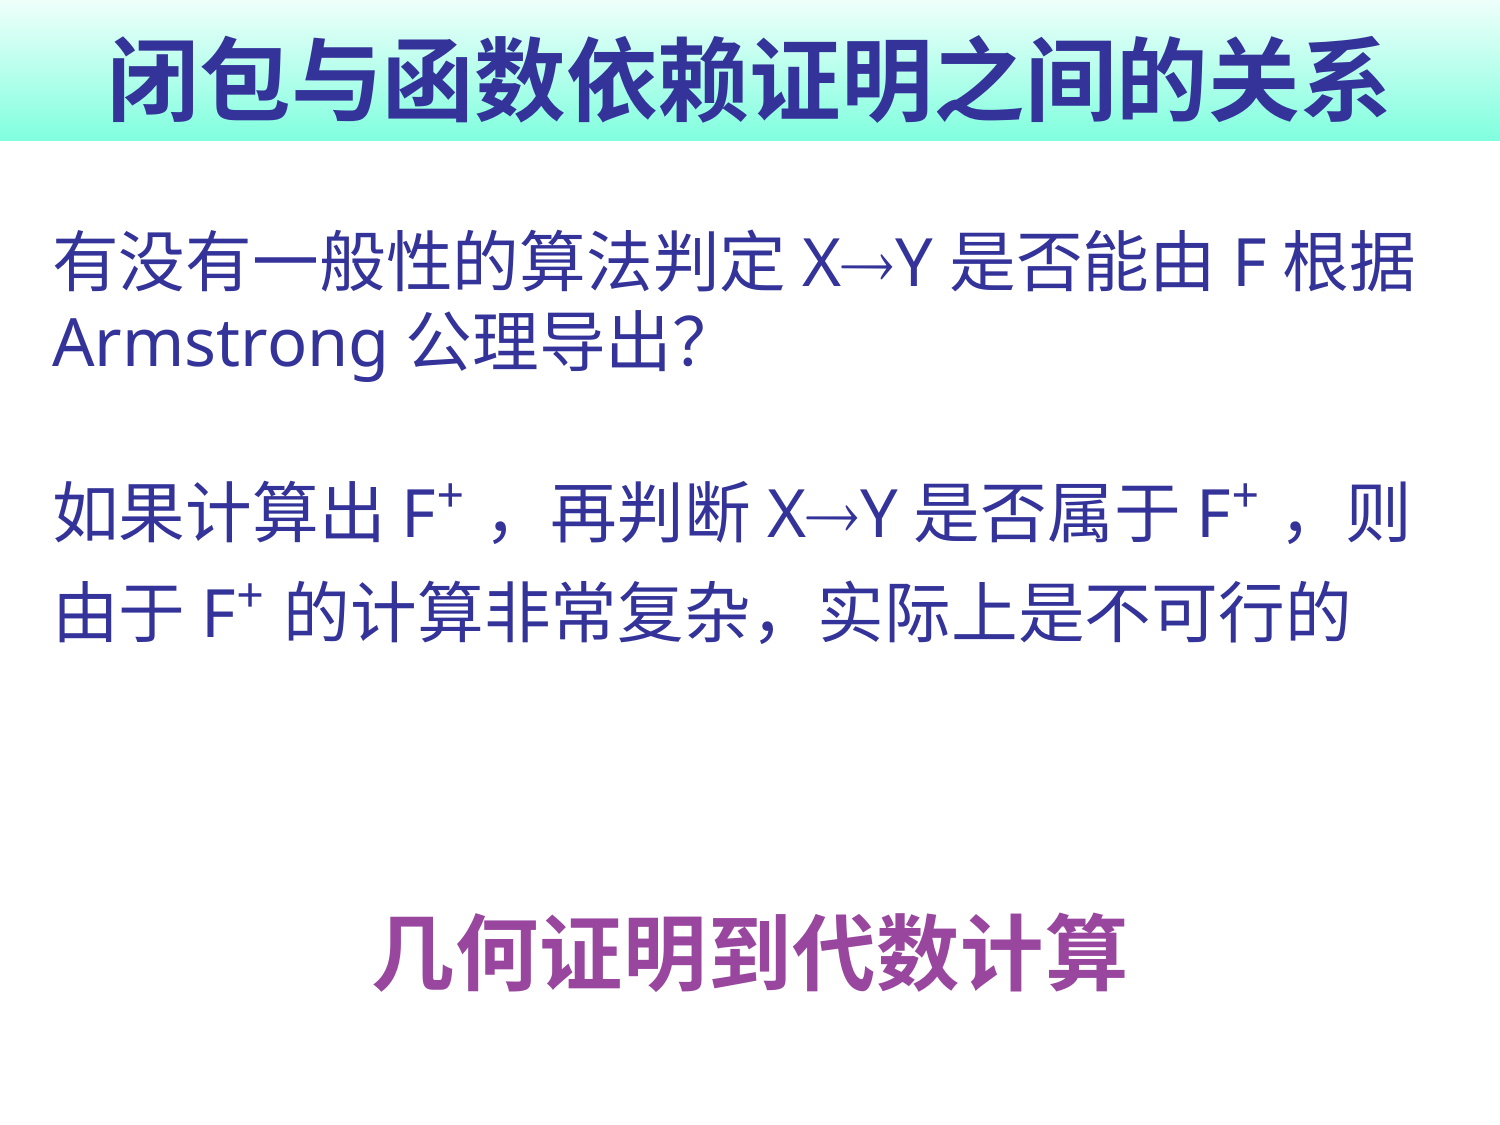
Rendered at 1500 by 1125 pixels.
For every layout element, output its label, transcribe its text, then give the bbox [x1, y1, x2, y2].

text_box 有没有一般性的算法判定XY是否能由F根据Armstrong公理导出？ [37, 212, 1463, 388]
text_box 几何证明到代数计算 [355, 893, 1144, 1009]
title 闭包与函数依赖证明之间的关系 [0, 0, 1500, 141]
text_box 如果计算出F+，再判断XY是否属于F+，则由于F+的计算非常复杂，实际上是不可行的 [37, 446, 1463, 662]
